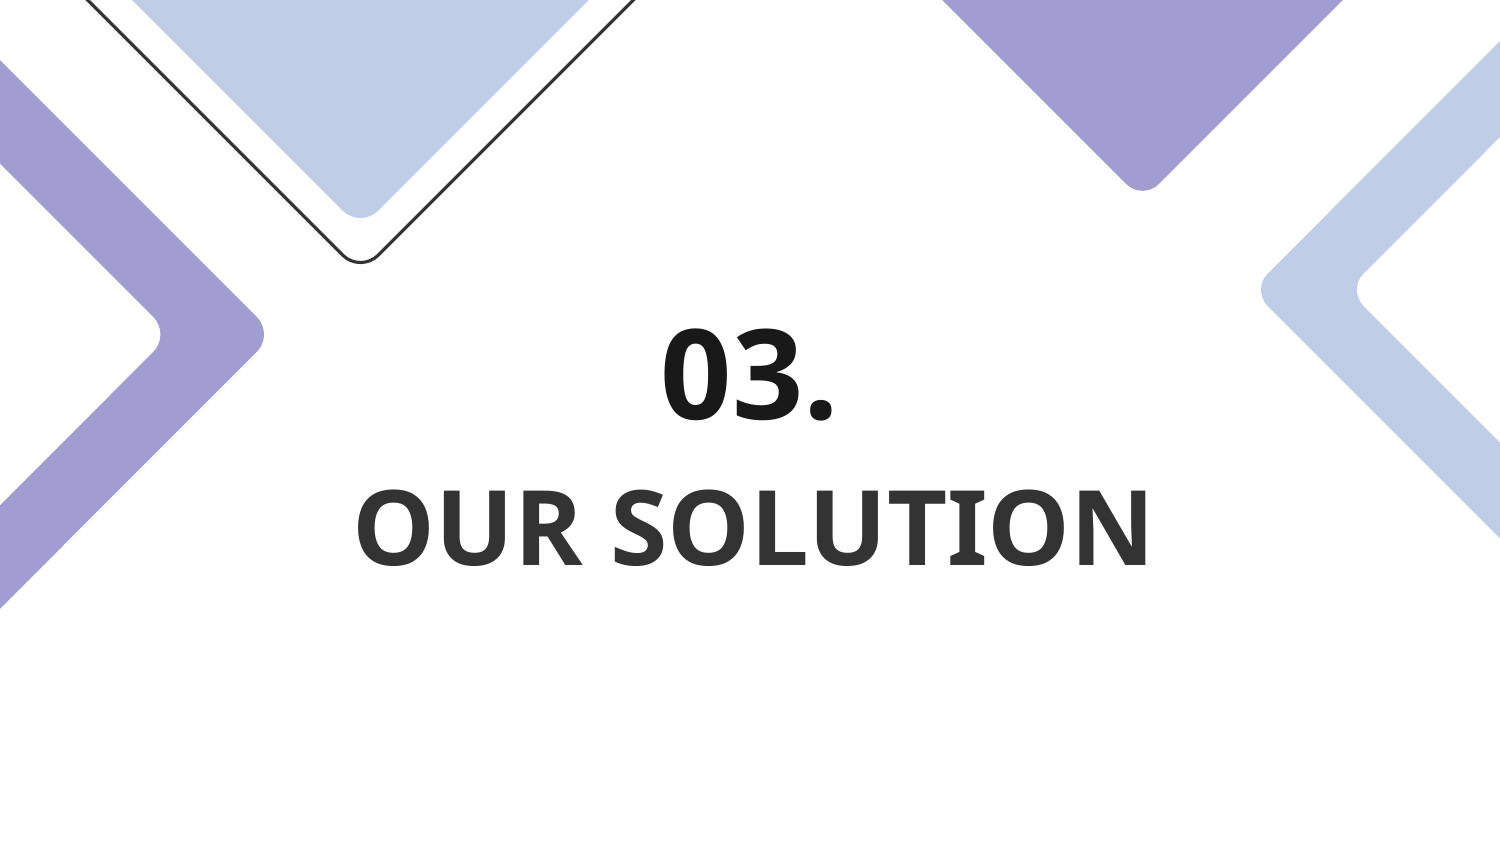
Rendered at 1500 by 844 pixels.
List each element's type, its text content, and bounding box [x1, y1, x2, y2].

title OUR SOLUTION [277, 455, 1231, 594]
title 03. [620, 300, 880, 439]
